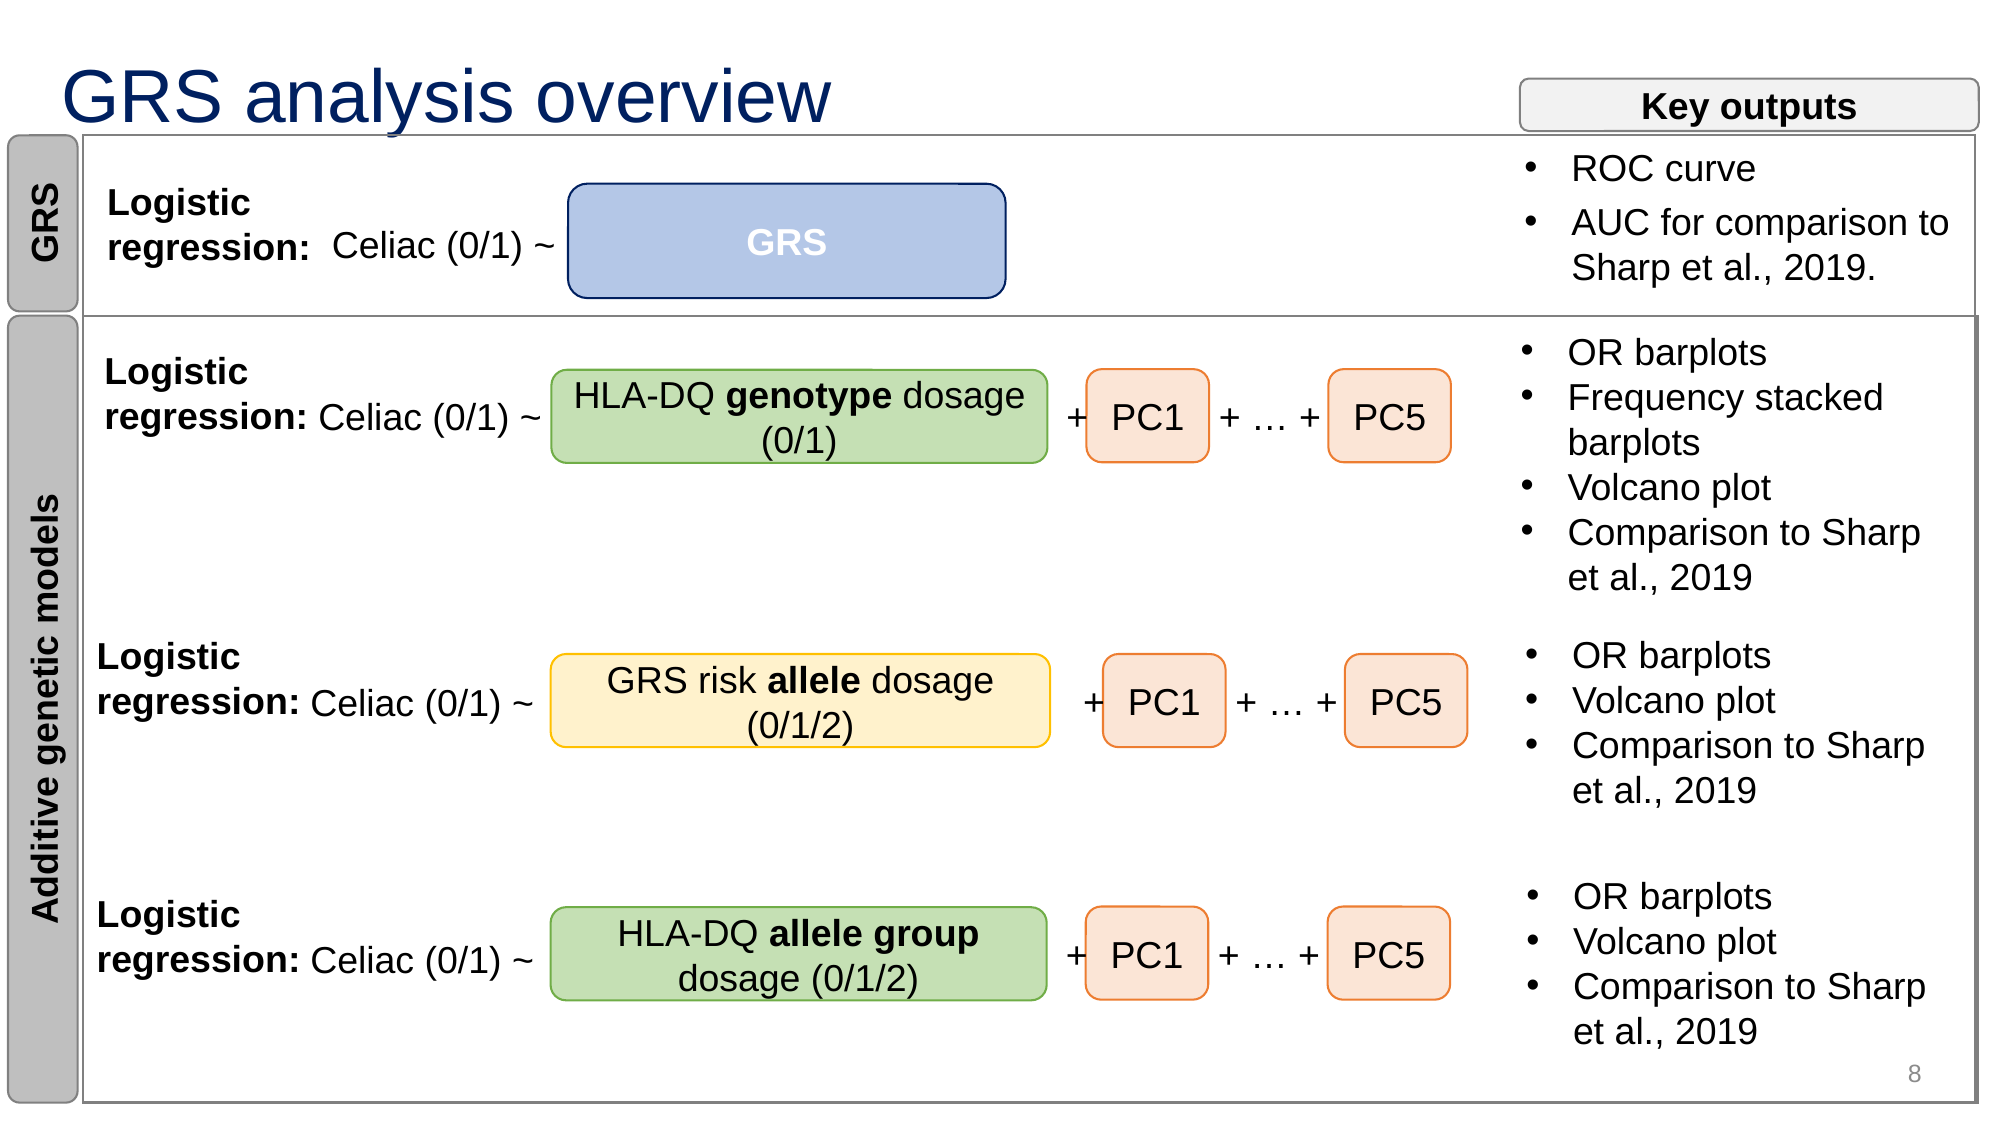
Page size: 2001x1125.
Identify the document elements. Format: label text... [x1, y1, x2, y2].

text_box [87, 116, 2000, 316]
text_box OR barplots Volcano plot Comparison to Sharp et al., 2019 [1979, 856, 1990, 1068]
text_box [82, 316, 1979, 1104]
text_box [550, 891, 1451, 1016]
title GRS analysis overview [46, 38, 1937, 159]
text_box Key outputs [1518, 77, 1980, 116]
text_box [550, 638, 1468, 763]
text_box Additive genetic models [6, 314, 79, 1104]
text_box GRS [6, 134, 79, 313]
text_box [82, 134, 1976, 1103]
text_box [1050, 353, 1451, 478]
